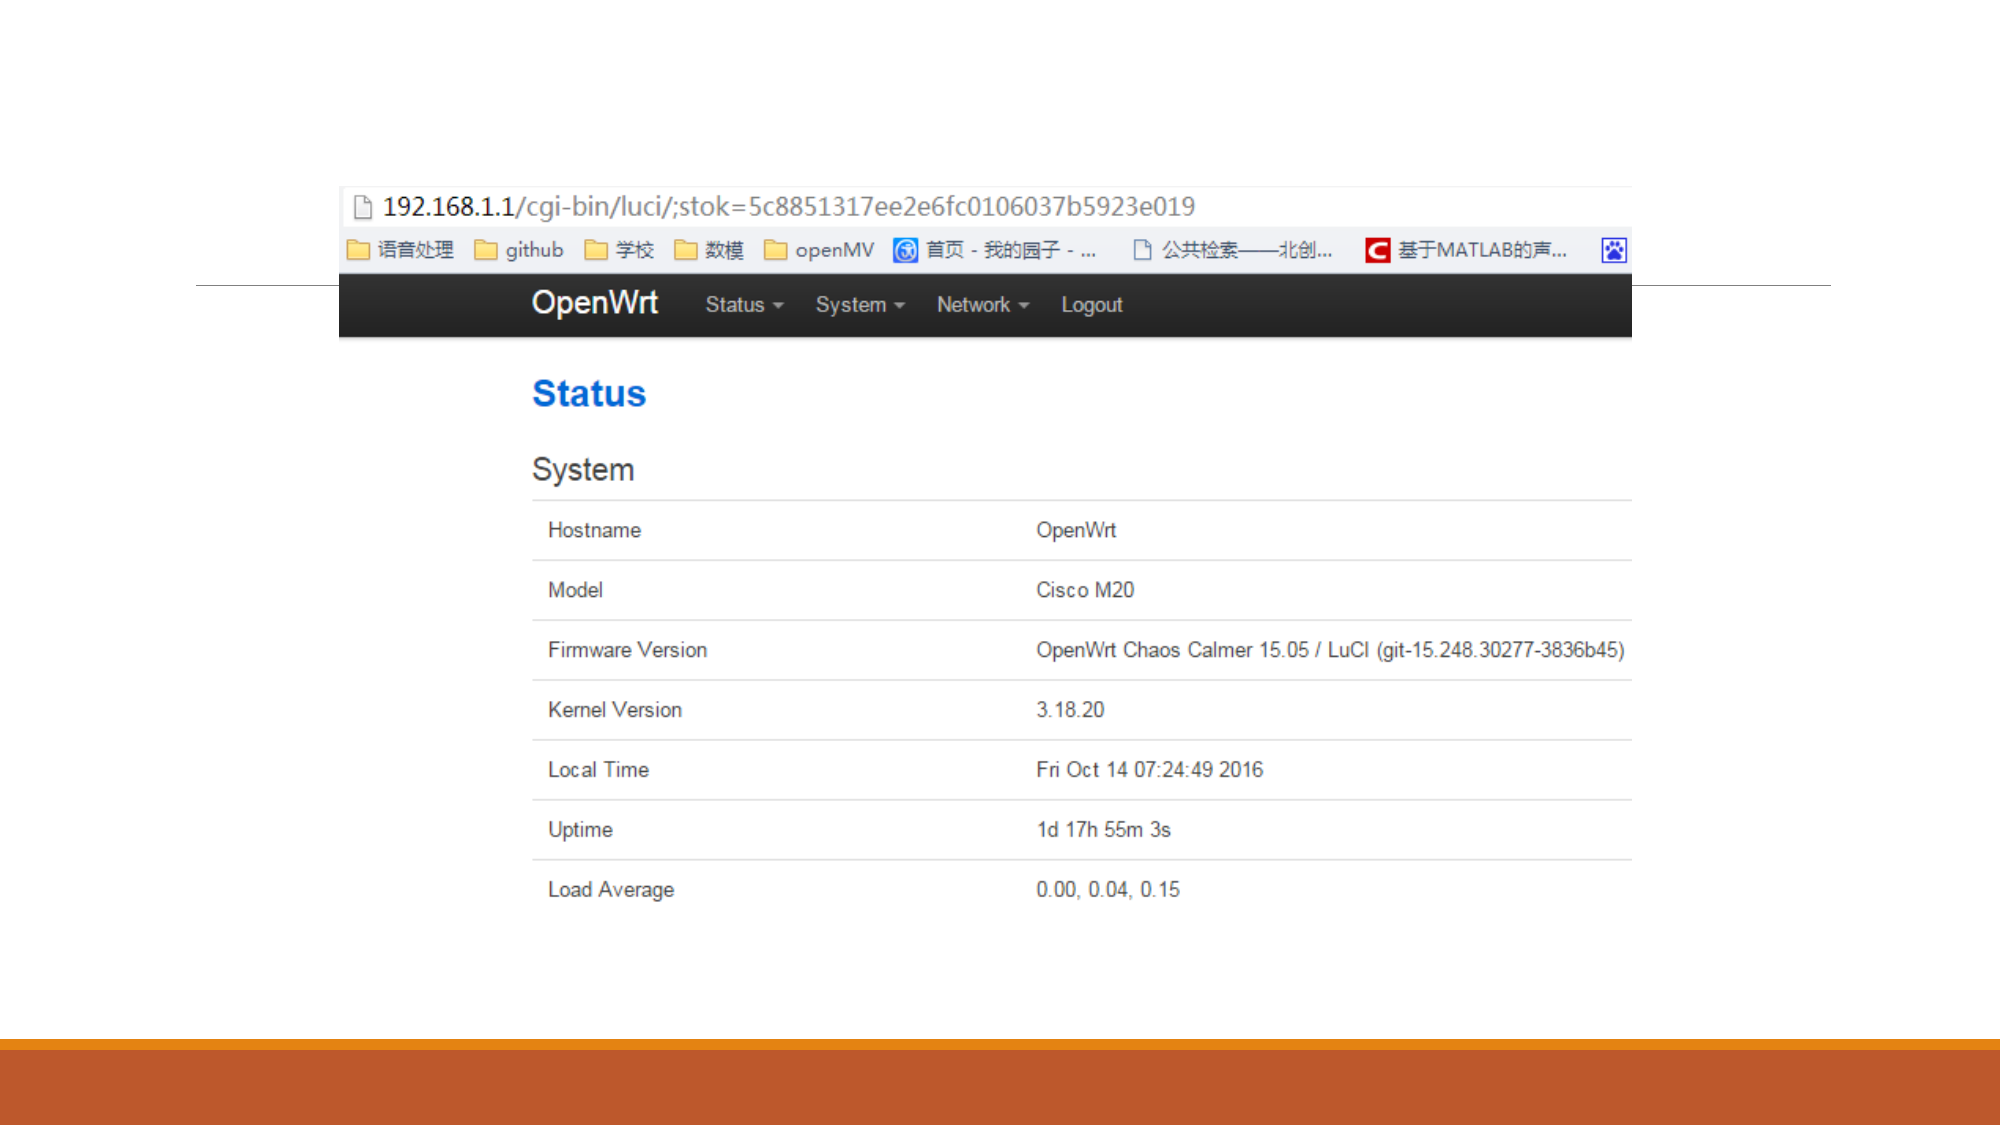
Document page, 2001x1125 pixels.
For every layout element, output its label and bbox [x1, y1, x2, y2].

picture [338, 185, 1632, 916]
